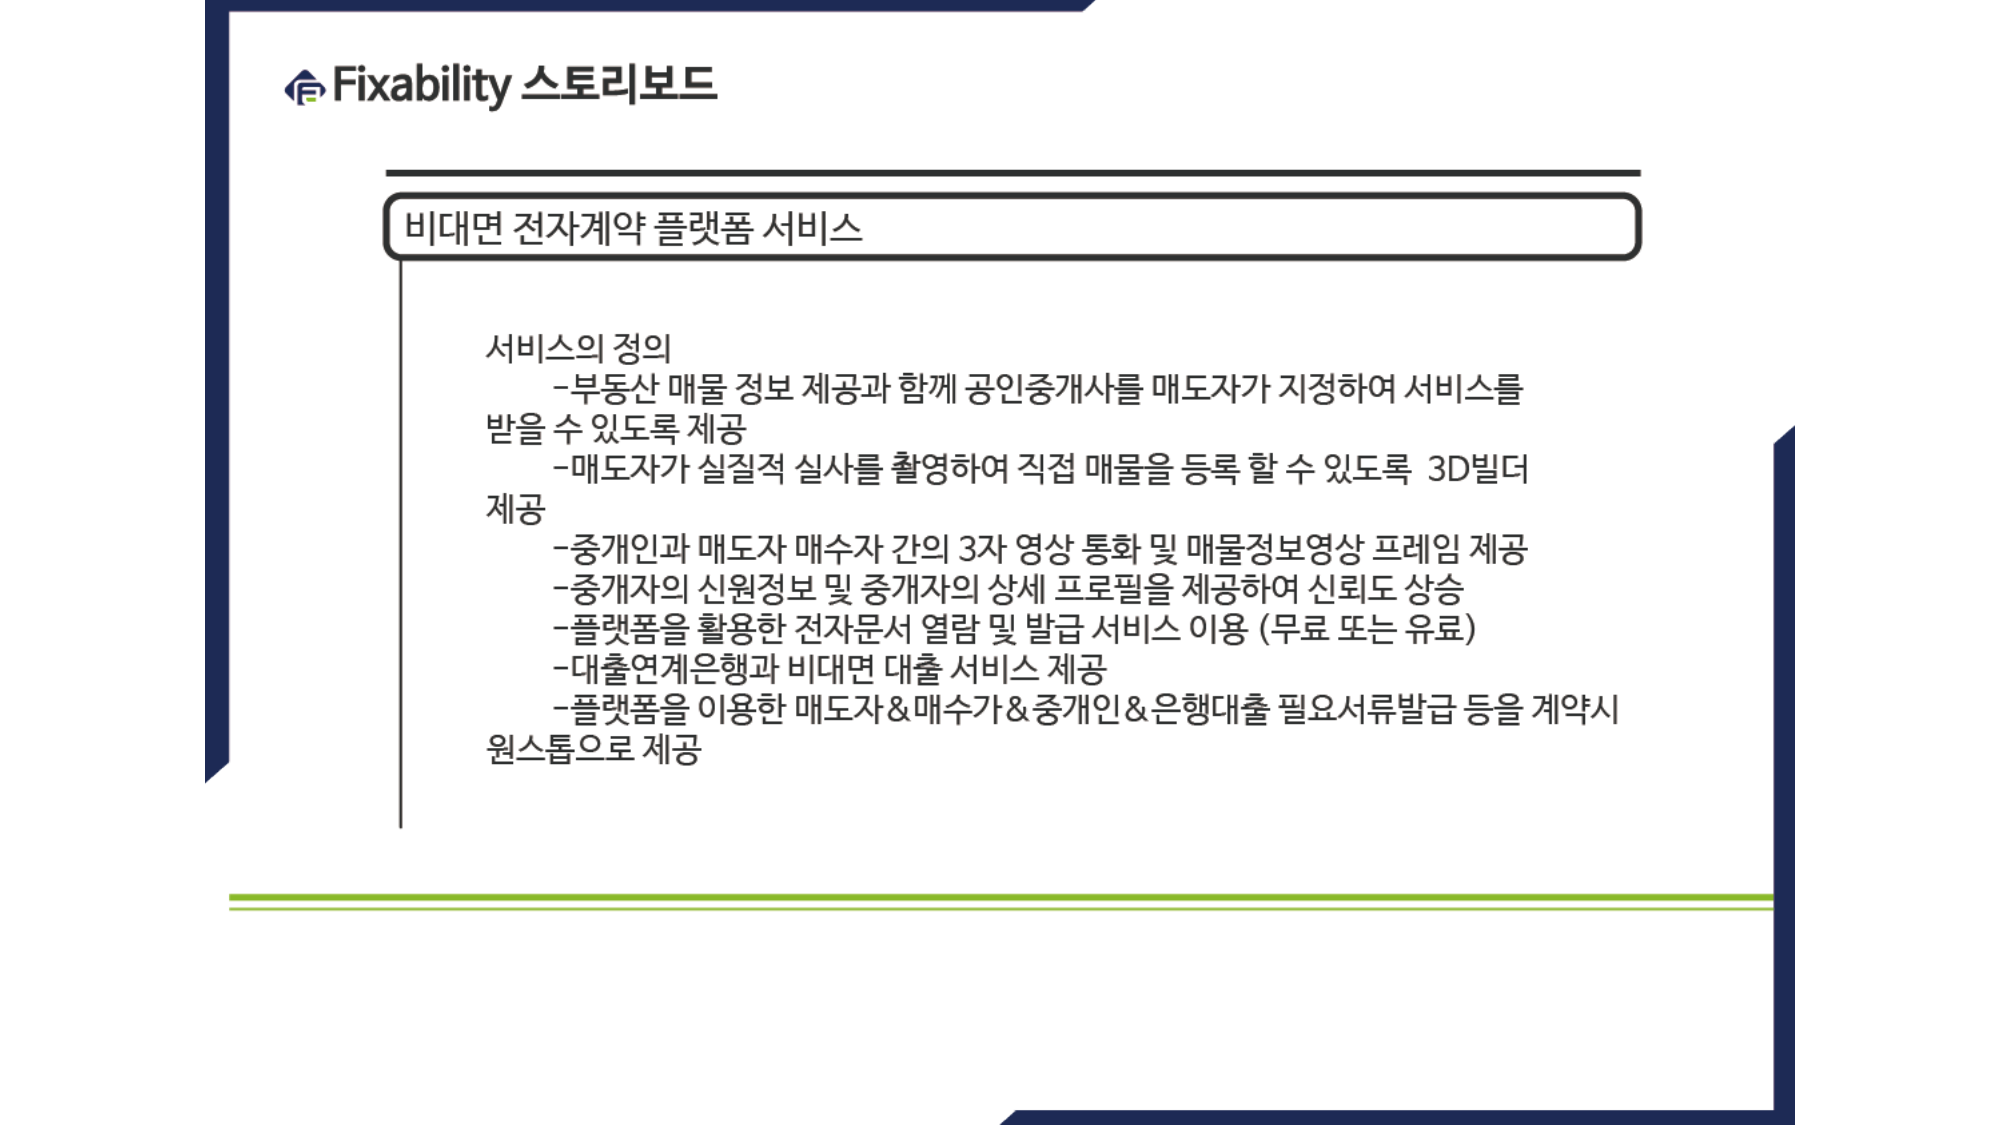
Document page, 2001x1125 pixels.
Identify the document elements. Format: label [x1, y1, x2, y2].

picture [205, 0, 1795, 1125]
